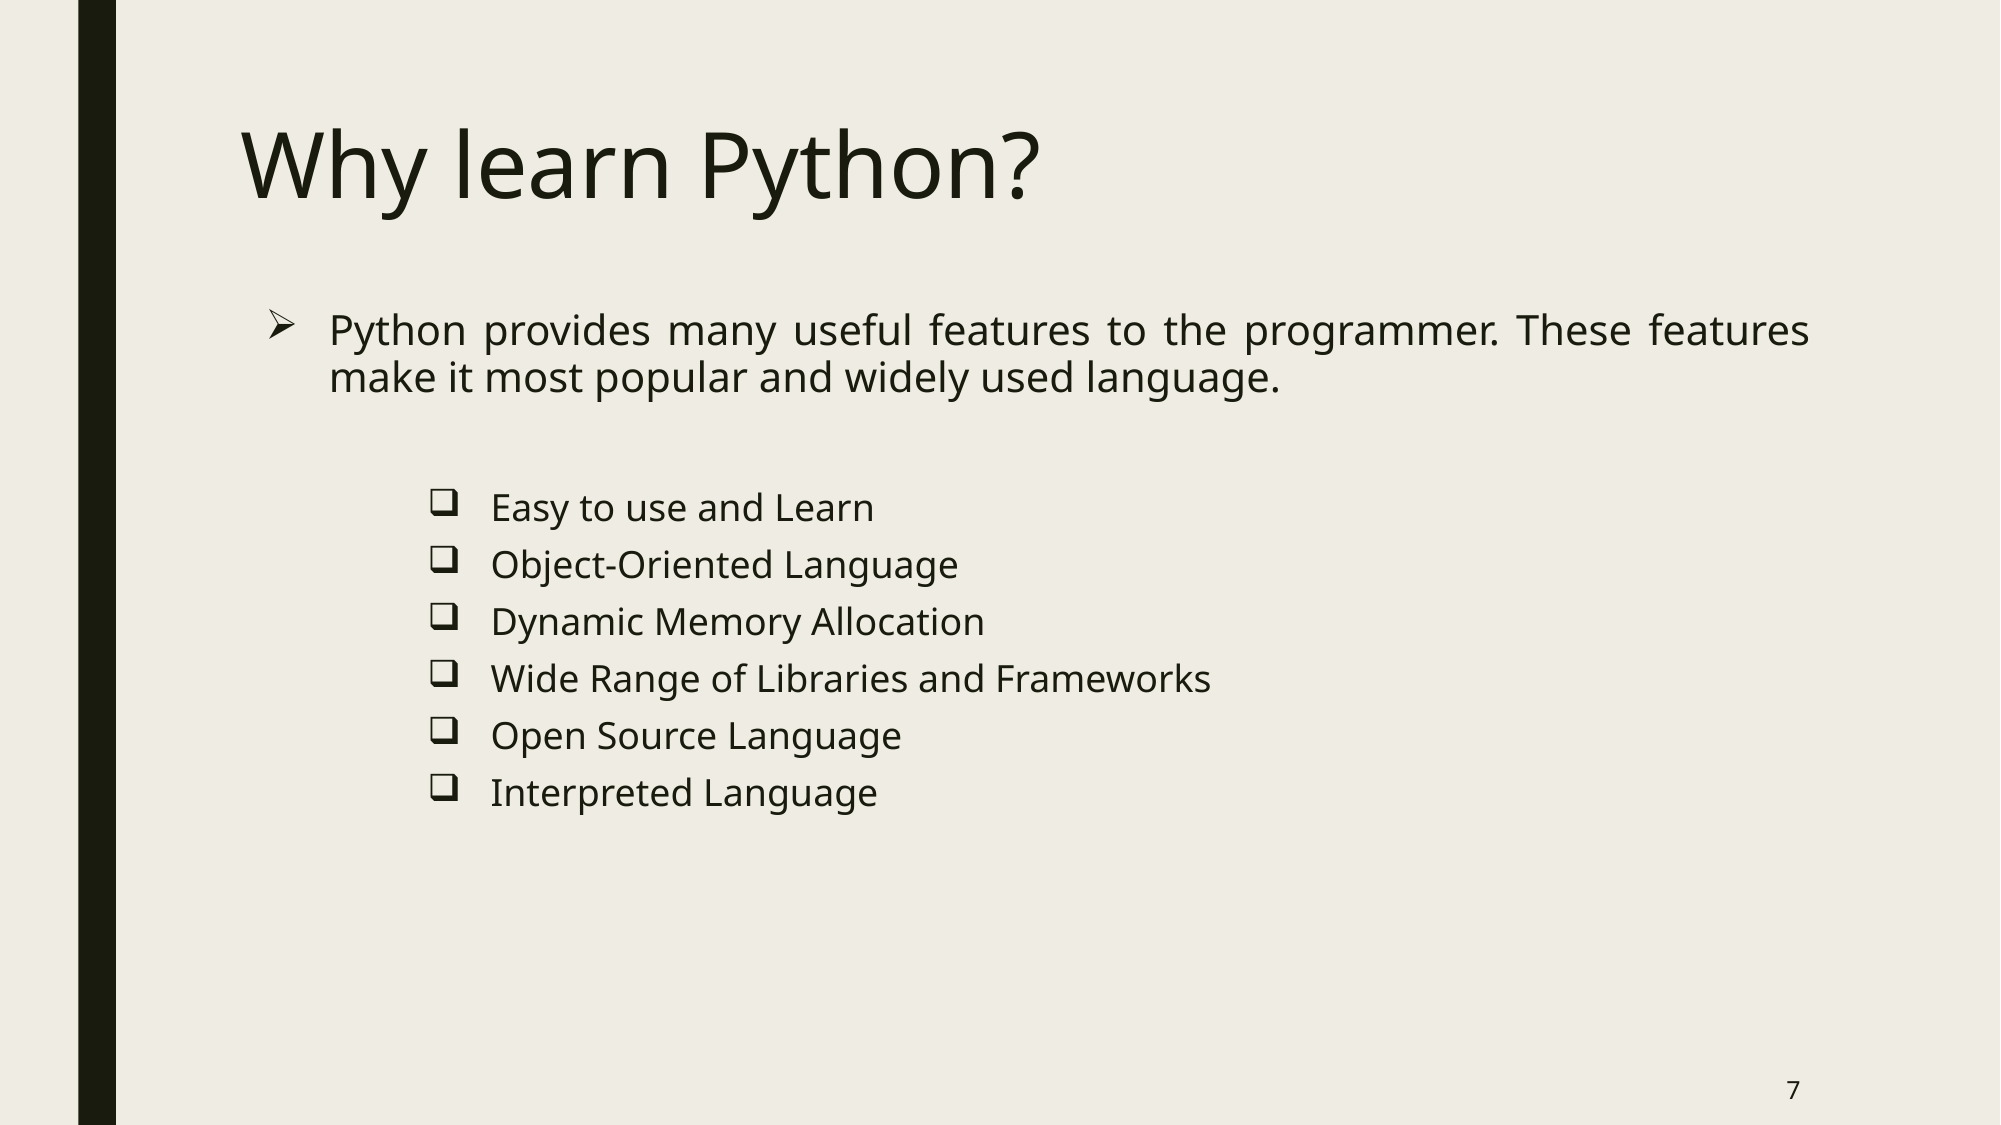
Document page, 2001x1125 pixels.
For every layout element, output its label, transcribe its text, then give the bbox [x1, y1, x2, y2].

title Why learn Python? [225, 112, 1800, 228]
list Python provides many useful features to the programmer. These features make it most popular and widely used language. Easy to use and Learn Object-Oriented Language Dynamic Memory Allocation Wide Range of Libraries and Frameworks Open Source Language Interpreted Language [250, 299, 1826, 875]
slide_number 7 [1553, 1058, 1816, 1125]
